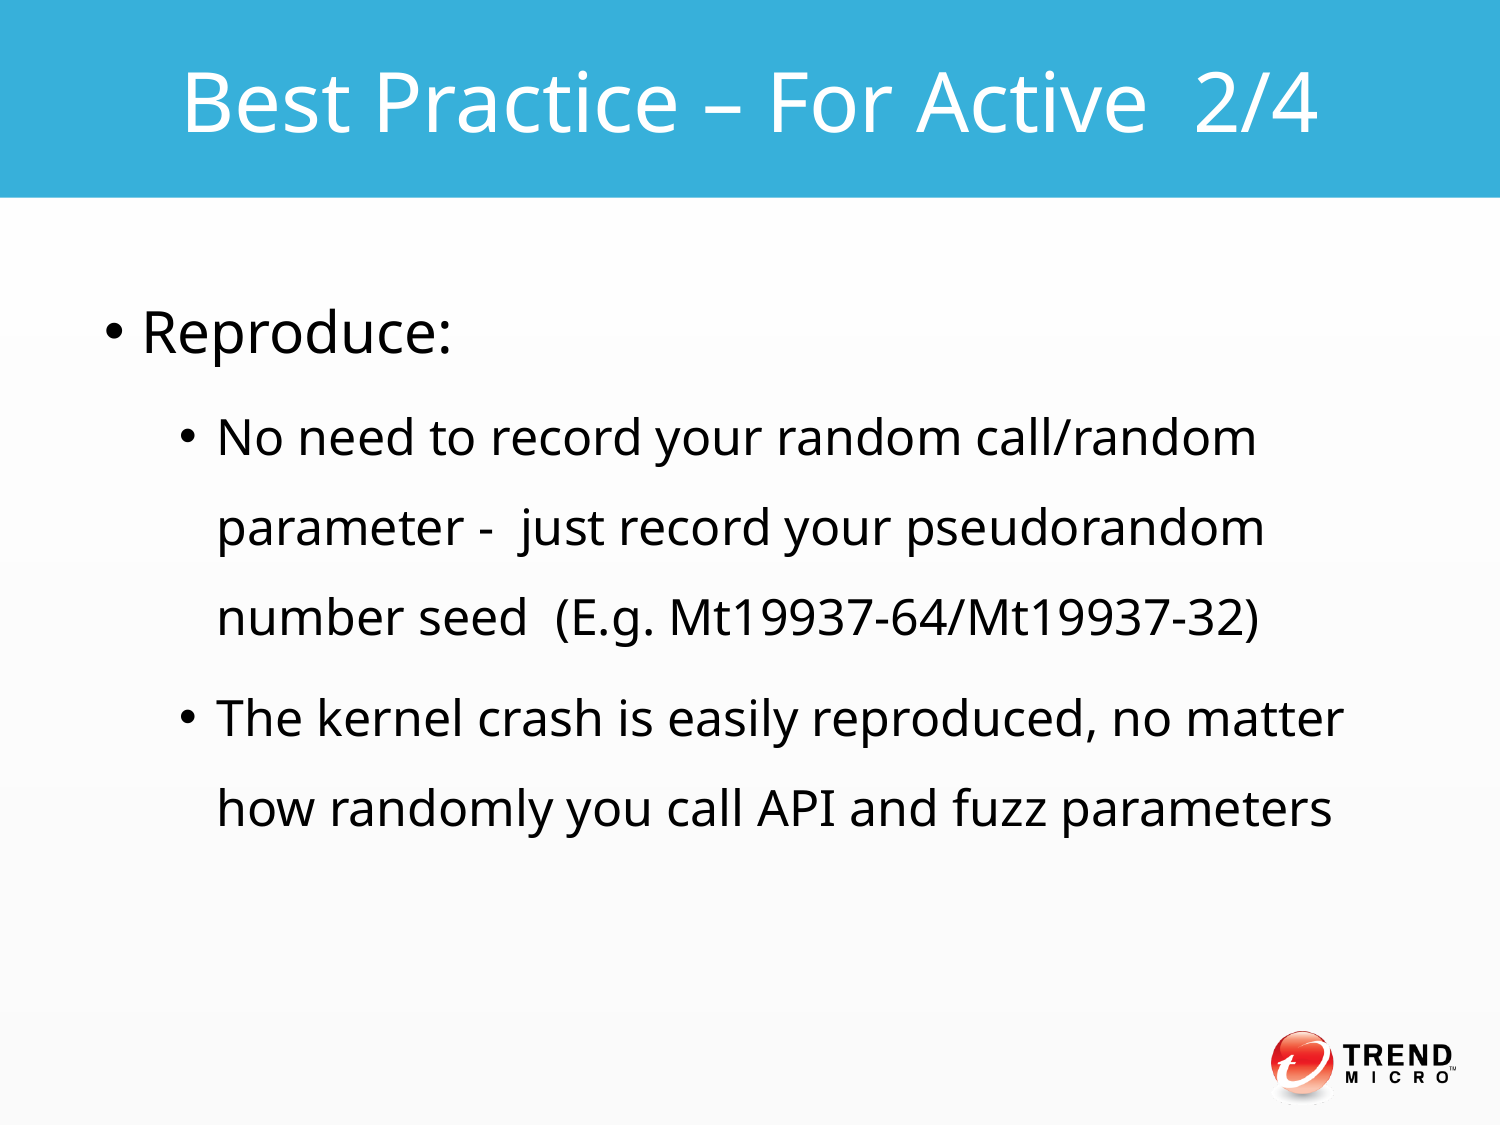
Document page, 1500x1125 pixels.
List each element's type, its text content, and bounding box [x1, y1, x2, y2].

picture [1271, 1031, 1456, 1105]
list Reproduce: No need to record your random call/random parameter - just record your pseudorandom number seed (E.g. Mt19937-64/Mt19937-32) The kernel crash is easily reproduced, no matter how randomly you call API and fuzz parameters [89, 253, 1444, 1055]
text_box Best Practice – For Active 2/4 [0, 0, 1500, 198]
